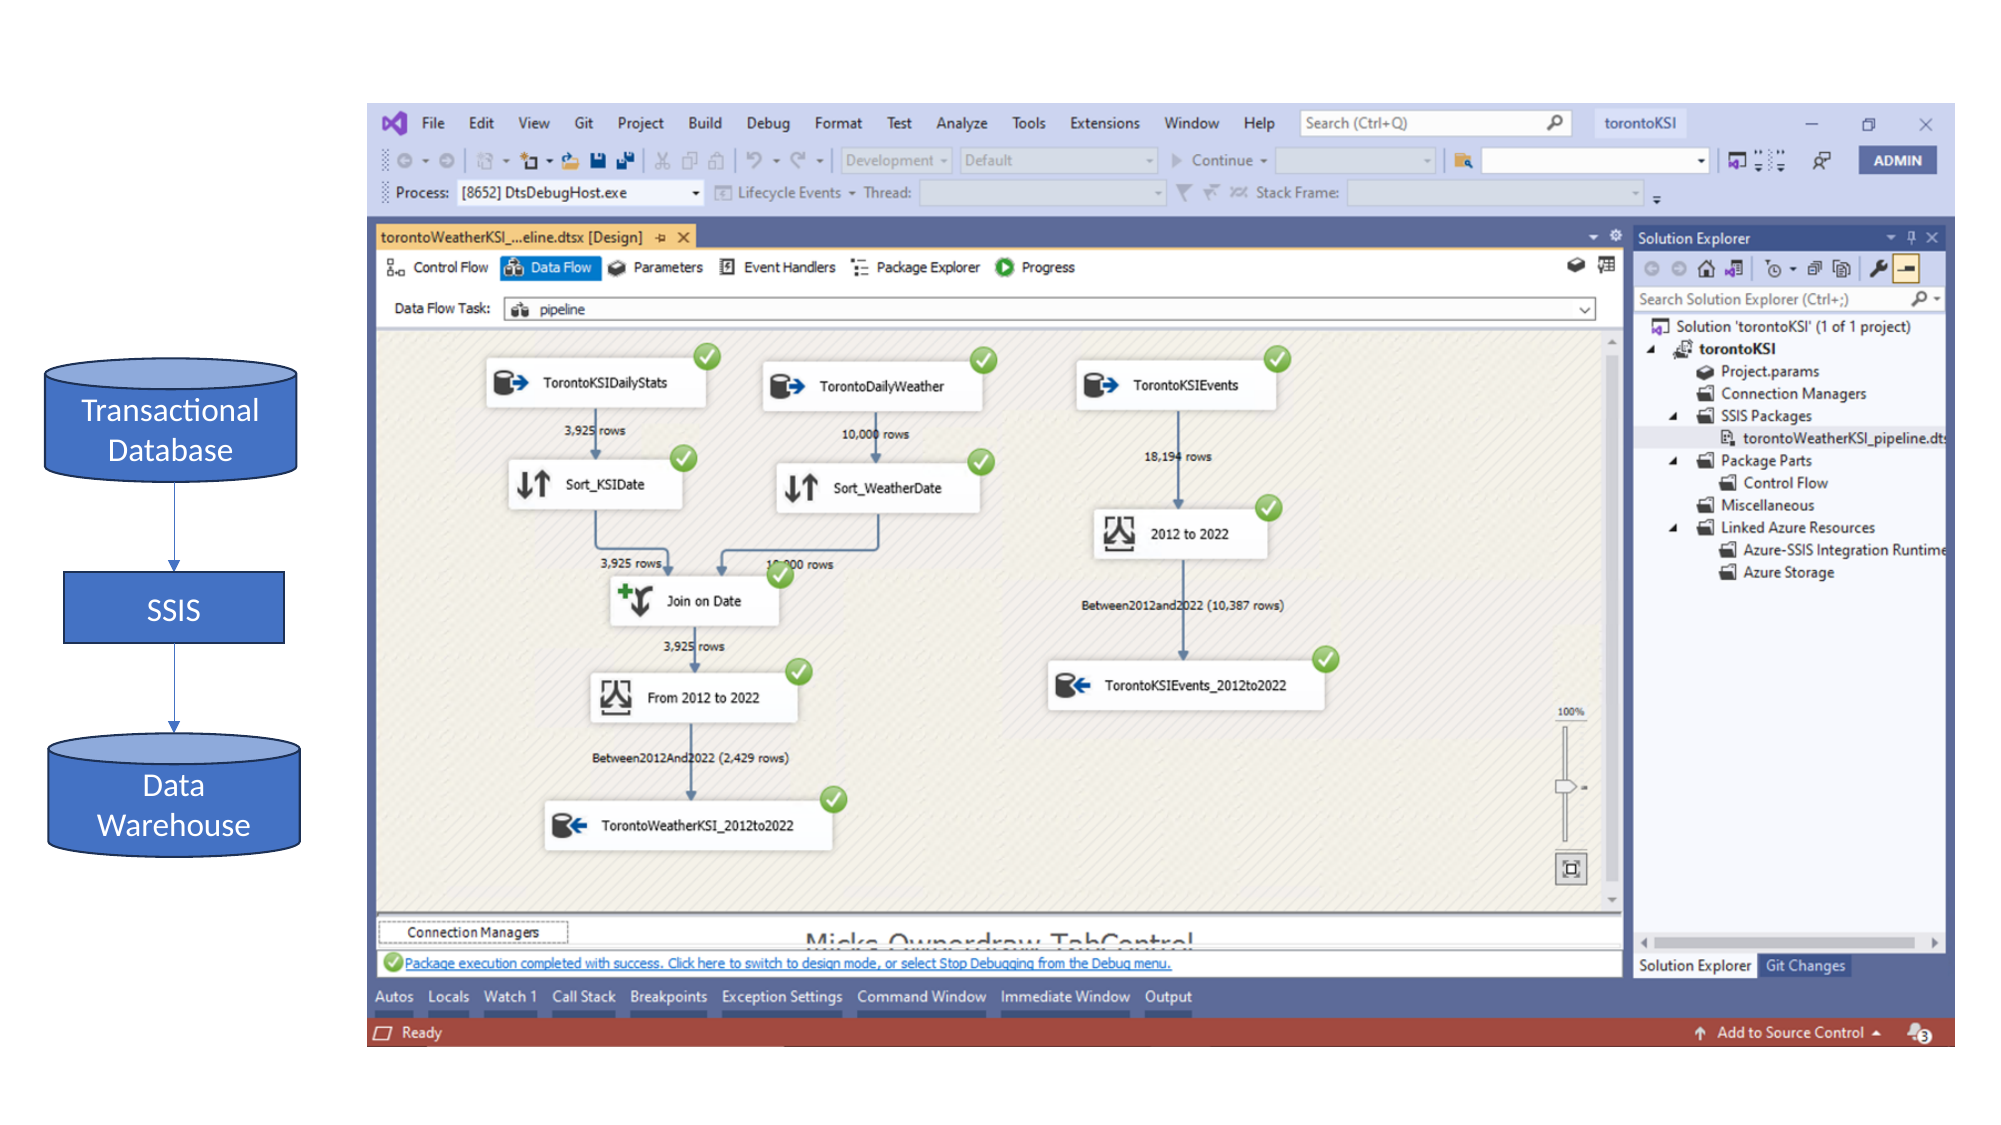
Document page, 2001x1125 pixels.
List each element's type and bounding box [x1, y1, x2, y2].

picture [367, 103, 1955, 1047]
text_box [44, 358, 300, 857]
